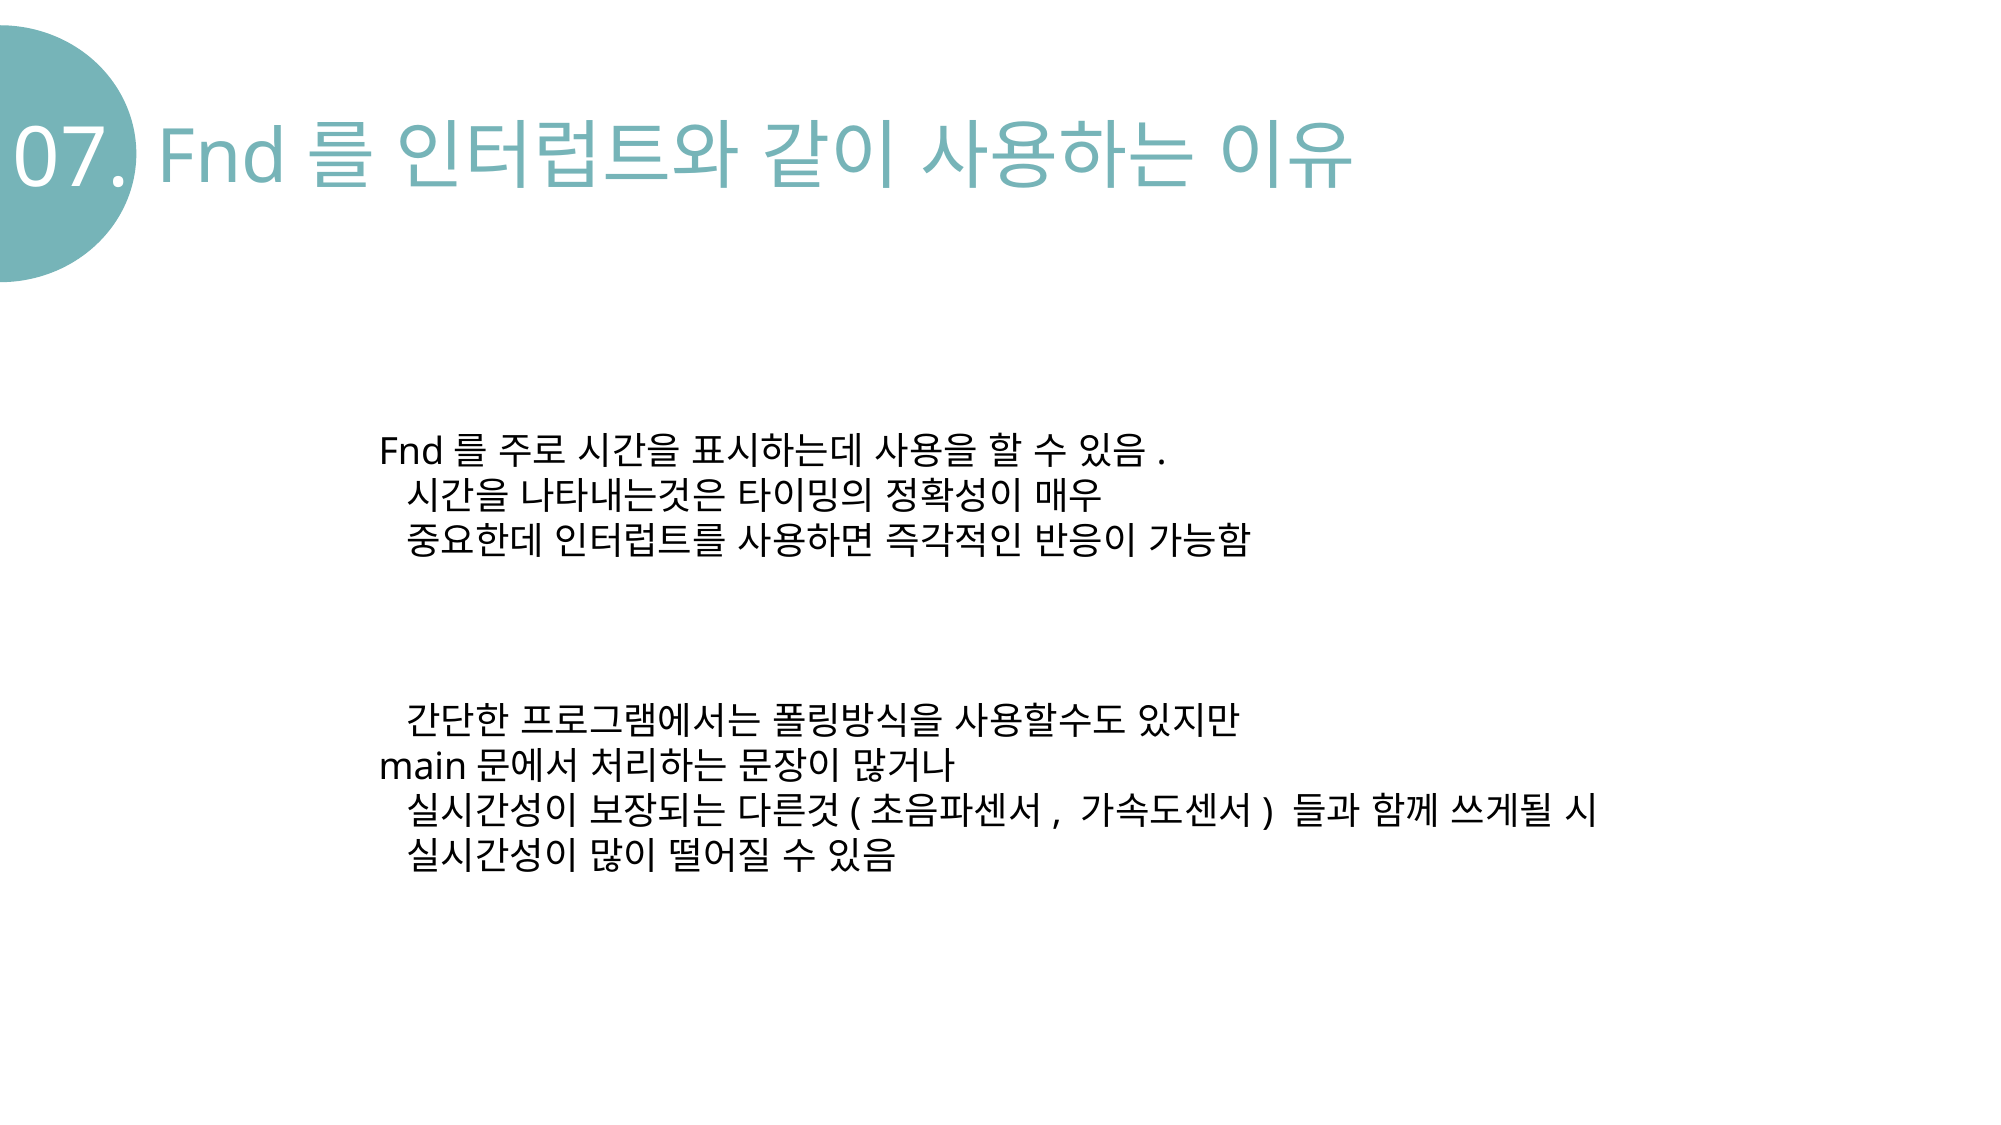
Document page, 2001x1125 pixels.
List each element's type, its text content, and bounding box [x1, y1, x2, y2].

text_box Fnd를 주로 시간을 표시하는데 사용을 할 수 있음. 시간을 나타내는것은 타이밍의 정확성이 매우 중요한데 인터럽트를 사용하면 즉각적인 반응이 가능함 간단한 프로그램에서는 폴링방식을 사용할수도 있지만 main문에서 처리하는 문장이 많거나 실시간성이 보장되는 다른것(초음파센서, 가속도센서) 들과 함께 쓰게될 시 실시간성이 많이 떨어질 수 있음 [120, 419, 1835, 885]
text_box Fnd를 인터럽트와 같이 사용하는 이유 [141, 100, 1392, 206]
text_box 07. [0, 95, 146, 211]
